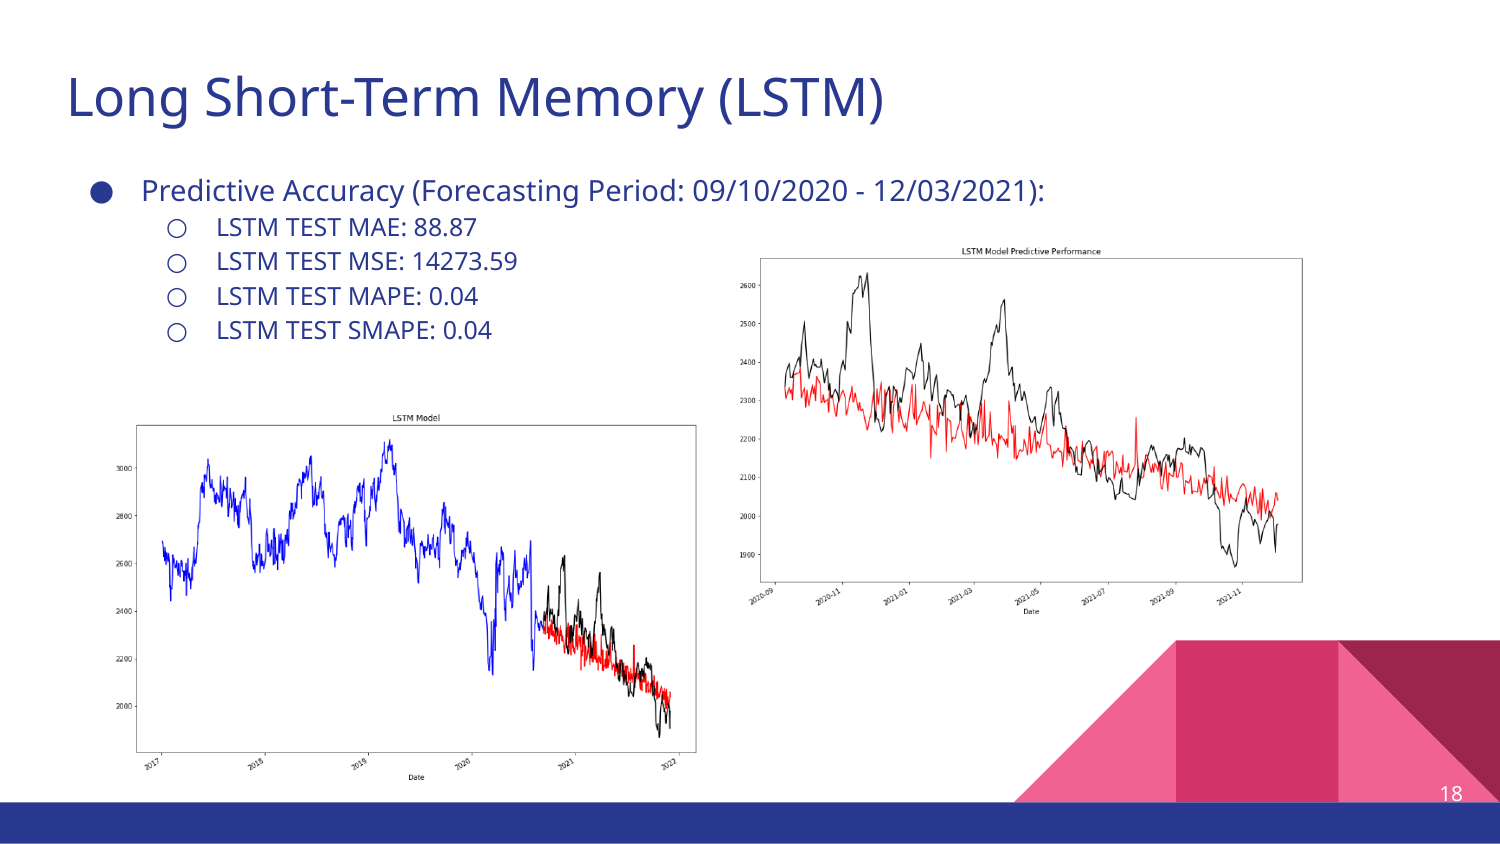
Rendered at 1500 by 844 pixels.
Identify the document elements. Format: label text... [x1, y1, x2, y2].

slide_number 18 [1387, 762, 1478, 828]
list Predictive Accuracy (Forecasting Period: 09/10/2020 - 12/03/2021): LSTM TEST MAE: 88.87 LSTM TEST MSE: 14273.59 LSTM TEST MAPE: 0.04 LSTM TEST SMAPE: 0.04 [51, 151, 1449, 712]
picture [108, 410, 709, 784]
title Long Short-Term Memory (LSTM) [51, 48, 1449, 142]
picture [730, 244, 1331, 619]
